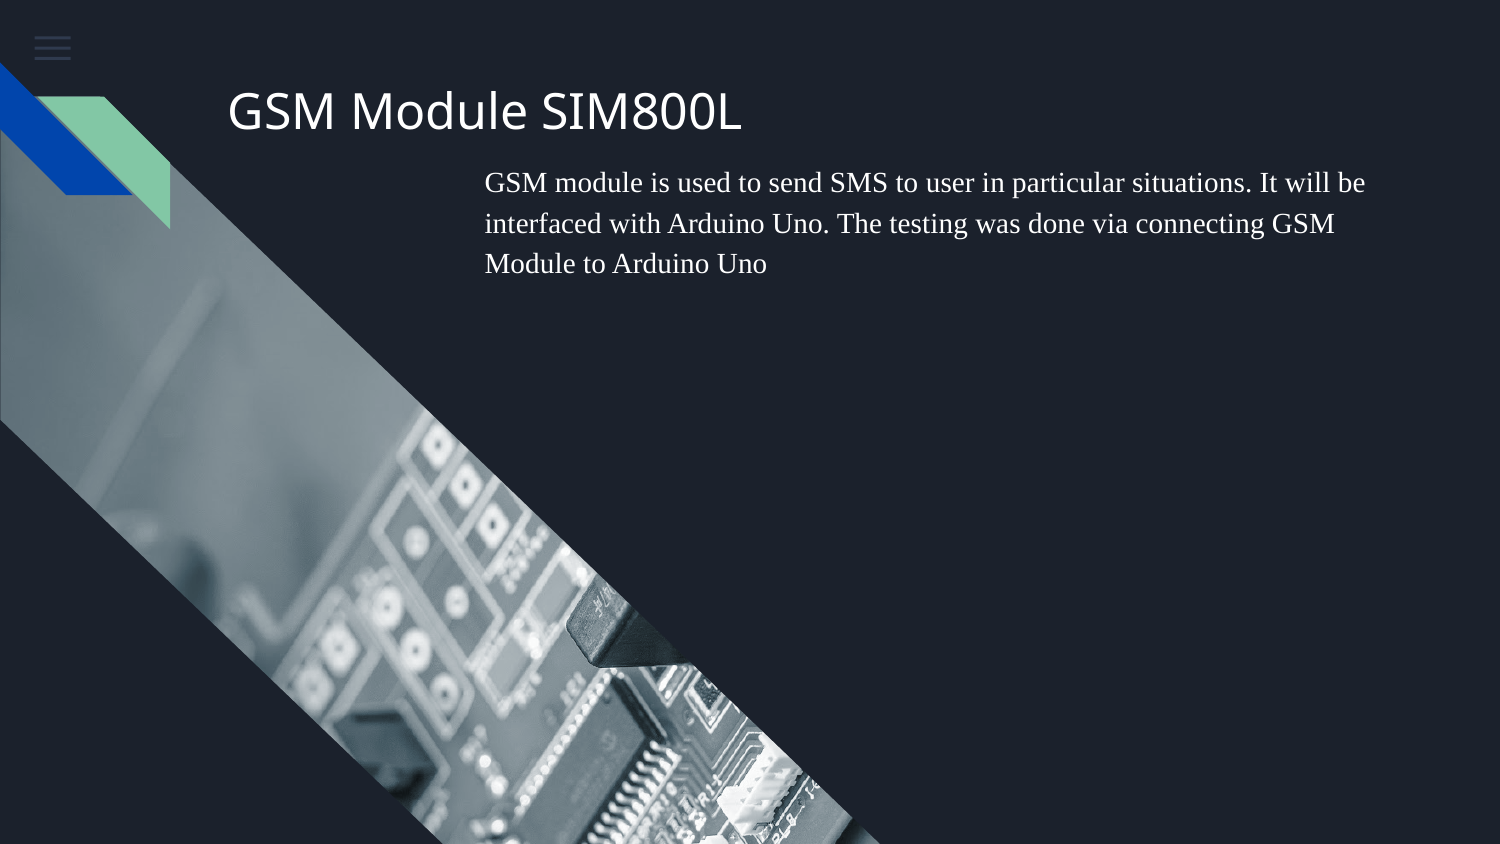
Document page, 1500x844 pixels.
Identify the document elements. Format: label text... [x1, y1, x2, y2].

title GSM Module SIM800L [212, 64, 1368, 215]
list GSM module is used to send SMS to user in particular situations. It will be interfaced with Arduino Uno. The testing was done via connecting GSM Module to Arduino Uno [394, 143, 1430, 662]
picture [0, 97, 880, 844]
